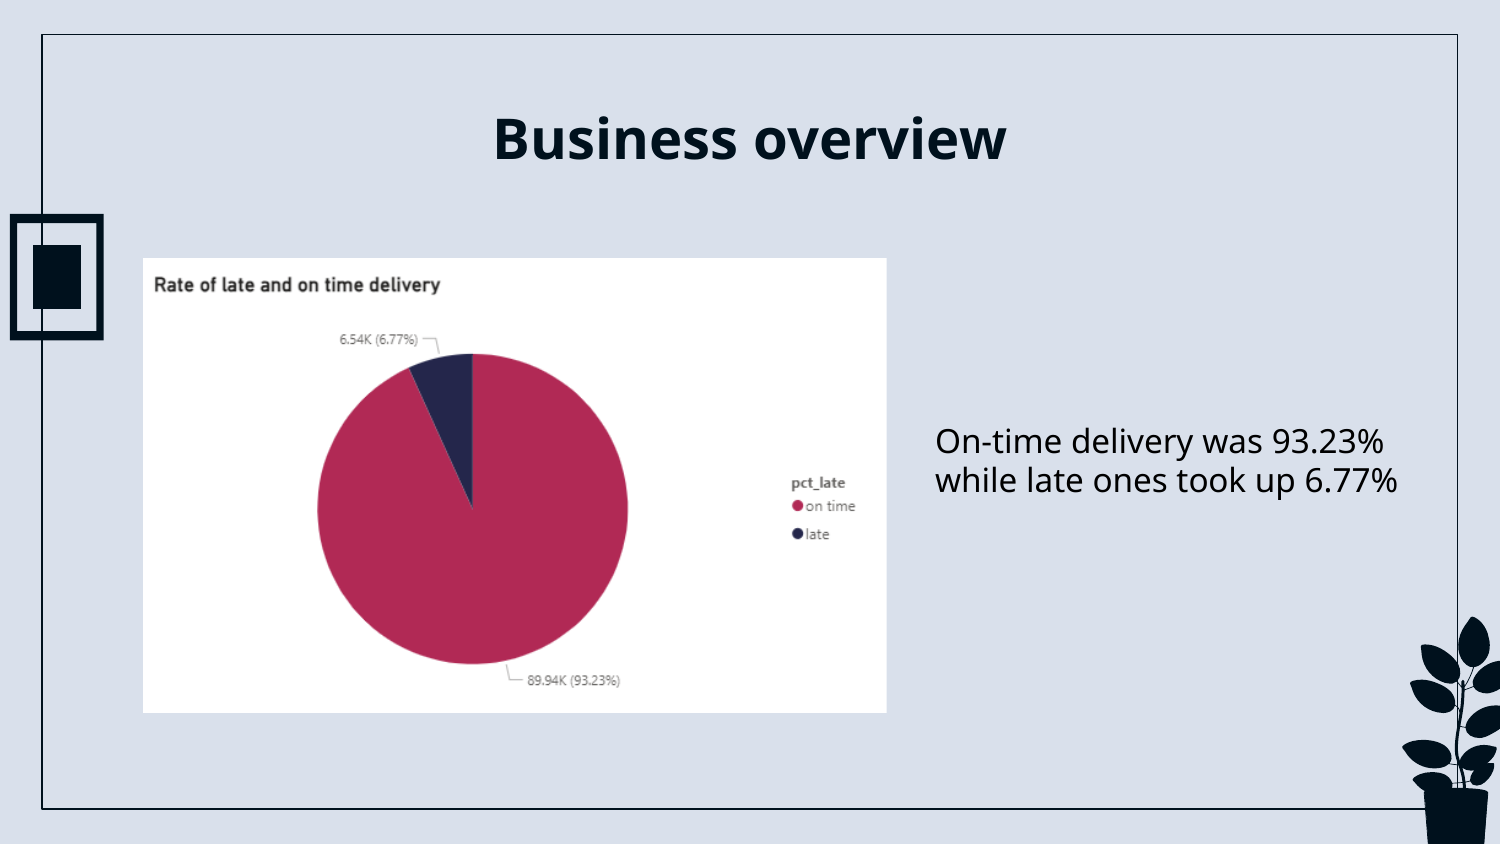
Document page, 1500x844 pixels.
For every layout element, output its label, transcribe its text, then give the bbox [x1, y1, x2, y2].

title Business overview [118, 88, 1382, 183]
picture [142, 258, 887, 713]
text_box On-time delivery was 93.23% while late ones took up 6.77% [920, 404, 1450, 567]
